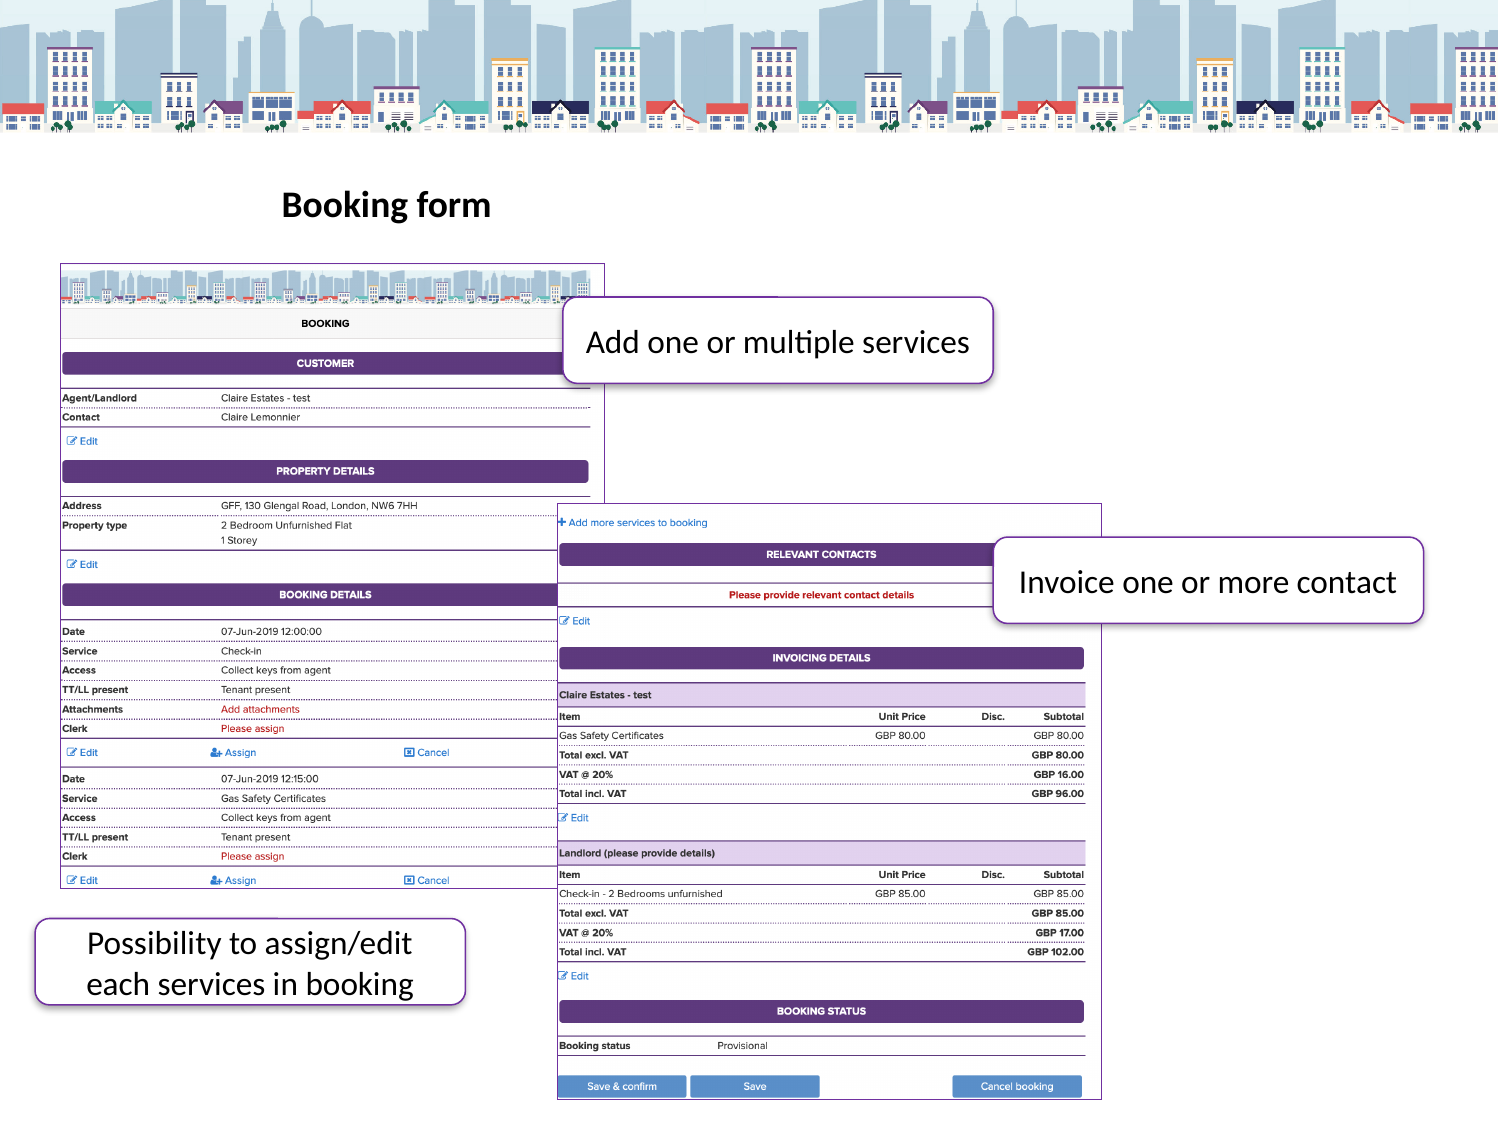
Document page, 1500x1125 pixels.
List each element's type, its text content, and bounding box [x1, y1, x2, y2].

picture [60, 263, 1102, 1100]
text_box Booking form [266, 172, 1464, 233]
text_box Invoice one or more contact [1107, 536, 1425, 625]
text_box Possibility to assign/edit each services in booking [34, 917, 467, 1006]
text_box Add one or multiple services [609, 296, 995, 385]
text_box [0, 0, 1499, 133]
